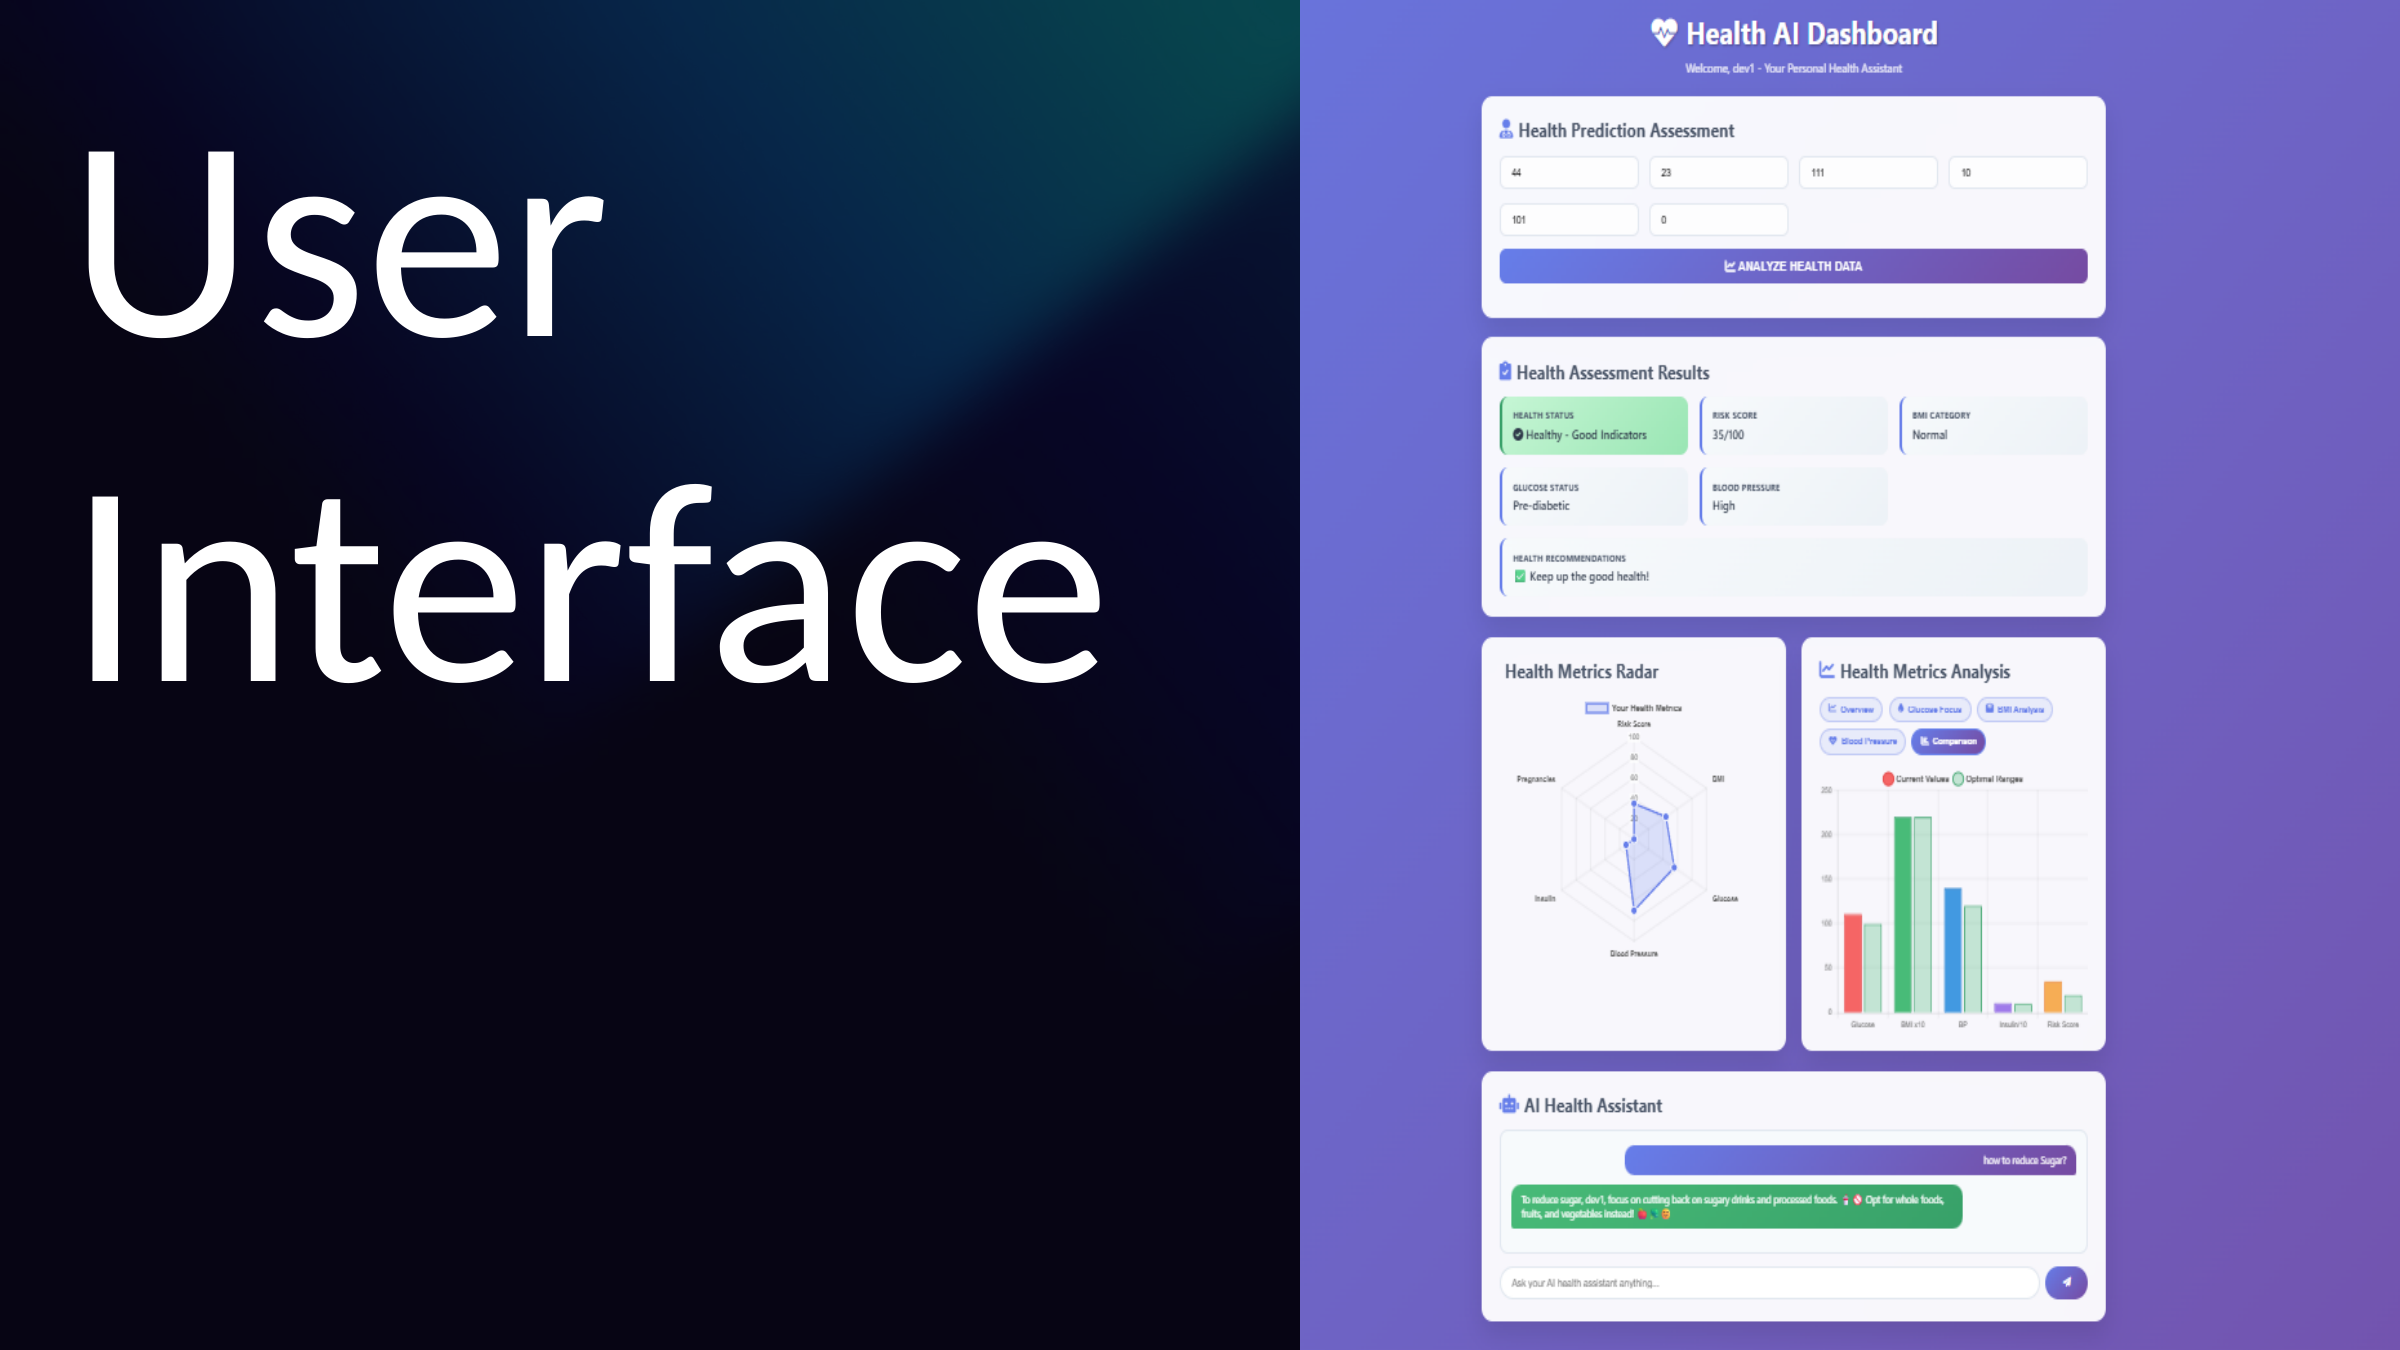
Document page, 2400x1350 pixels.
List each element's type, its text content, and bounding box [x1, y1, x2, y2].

text_box User Interface [55, 41, 1173, 746]
picture [1300, 0, 2400, 1350]
